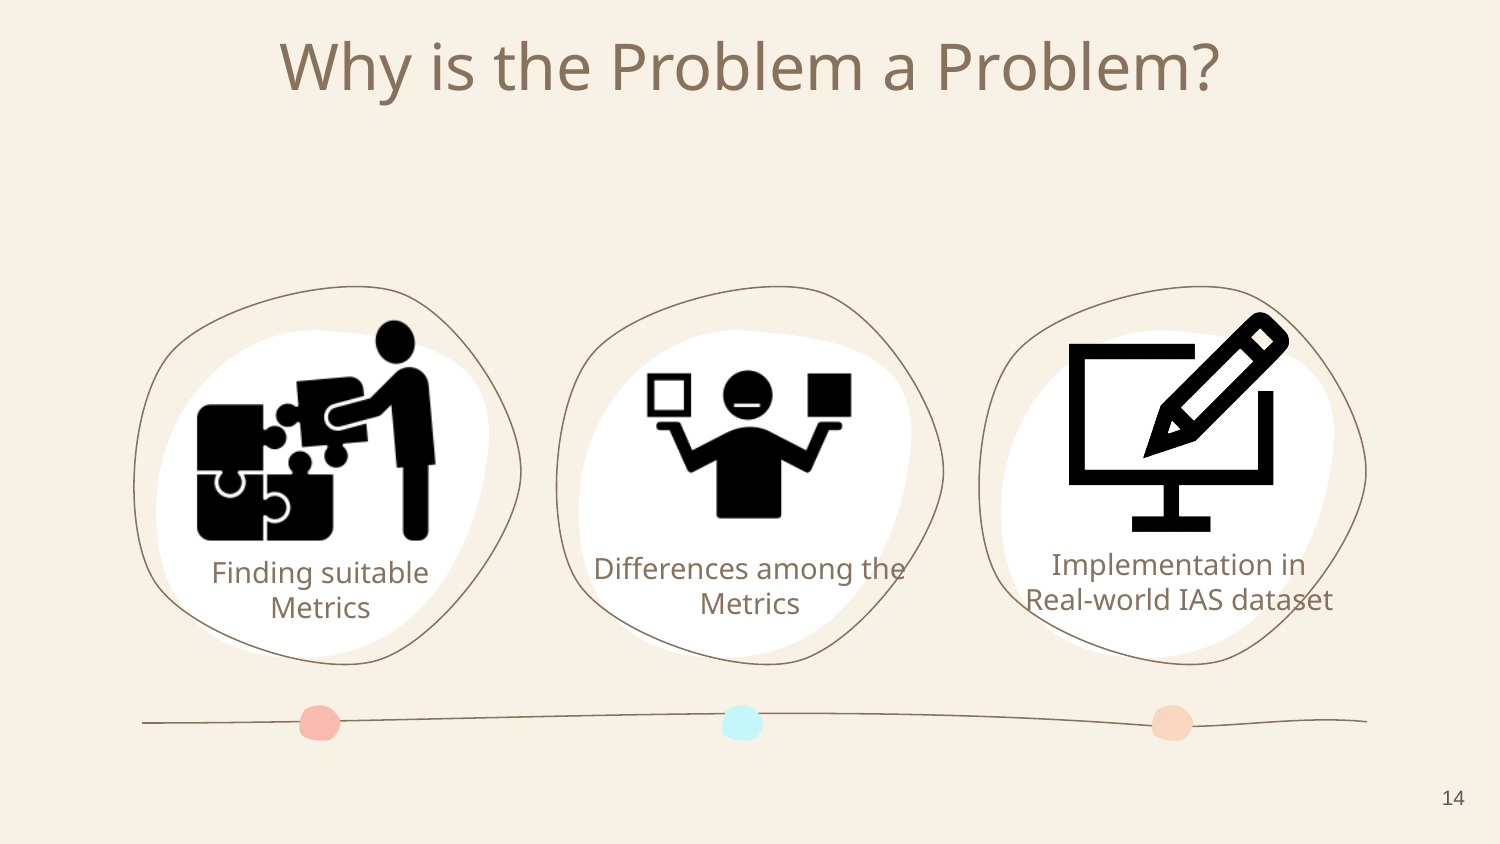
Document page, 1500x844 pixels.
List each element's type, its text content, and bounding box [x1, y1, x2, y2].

text_box [133, 345, 178, 584]
text_box [190, 616, 288, 658]
picture [183, 289, 449, 555]
text_box [610, 614, 868, 665]
text_box [876, 331, 944, 535]
title Why is the Problem a Problem? [118, 11, 1382, 106]
text_box [556, 328, 624, 535]
text_box [1036, 618, 1133, 658]
slide_number ‹#› [1389, 764, 1480, 830]
text_box Implementation in Real-world IAS dataset [1003, 531, 1356, 618]
text_box [1294, 326, 1366, 531]
picture [1069, 312, 1289, 532]
text_box [182, 610, 449, 665]
text_box [1151, 705, 1194, 741]
text_box [760, 713, 1152, 726]
text_box [1084, 286, 1275, 310]
text_box [721, 705, 764, 741]
text_box [611, 615, 710, 658]
text_box Finding suitable Metrics [156, 539, 485, 610]
picture [629, 316, 871, 557]
text_box Differences among the Metrics [554, 535, 946, 614]
text_box [341, 713, 724, 723]
text_box [1039, 618, 1286, 665]
text_box [1193, 719, 1368, 727]
text_box [454, 332, 521, 565]
text_box [652, 286, 858, 314]
text_box [979, 318, 1064, 587]
text_box [299, 705, 341, 741]
